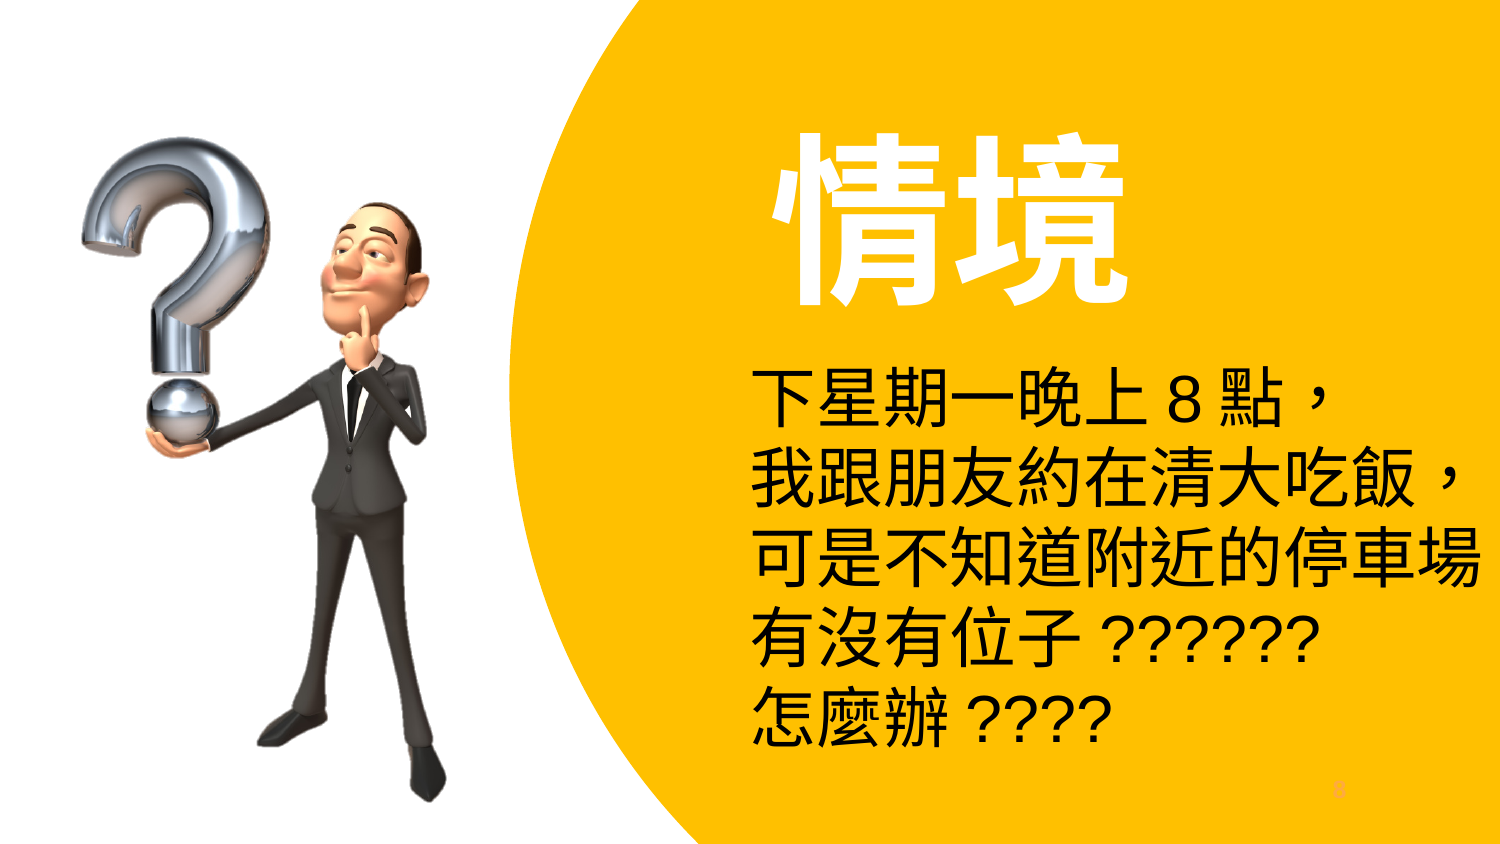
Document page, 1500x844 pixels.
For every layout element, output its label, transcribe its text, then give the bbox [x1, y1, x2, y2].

text_box 下星期一晚上8點， 我跟朋友約在清大吃飯， 可是不知道附近的停車場 有沒有位子?????? 怎麼辦???? [738, 350, 1500, 781]
text_box 情境 [753, 91, 1278, 314]
slide_number ‹#› [1147, 765, 1358, 811]
picture [56, 122, 516, 811]
text_box [519, 0, 1500, 844]
